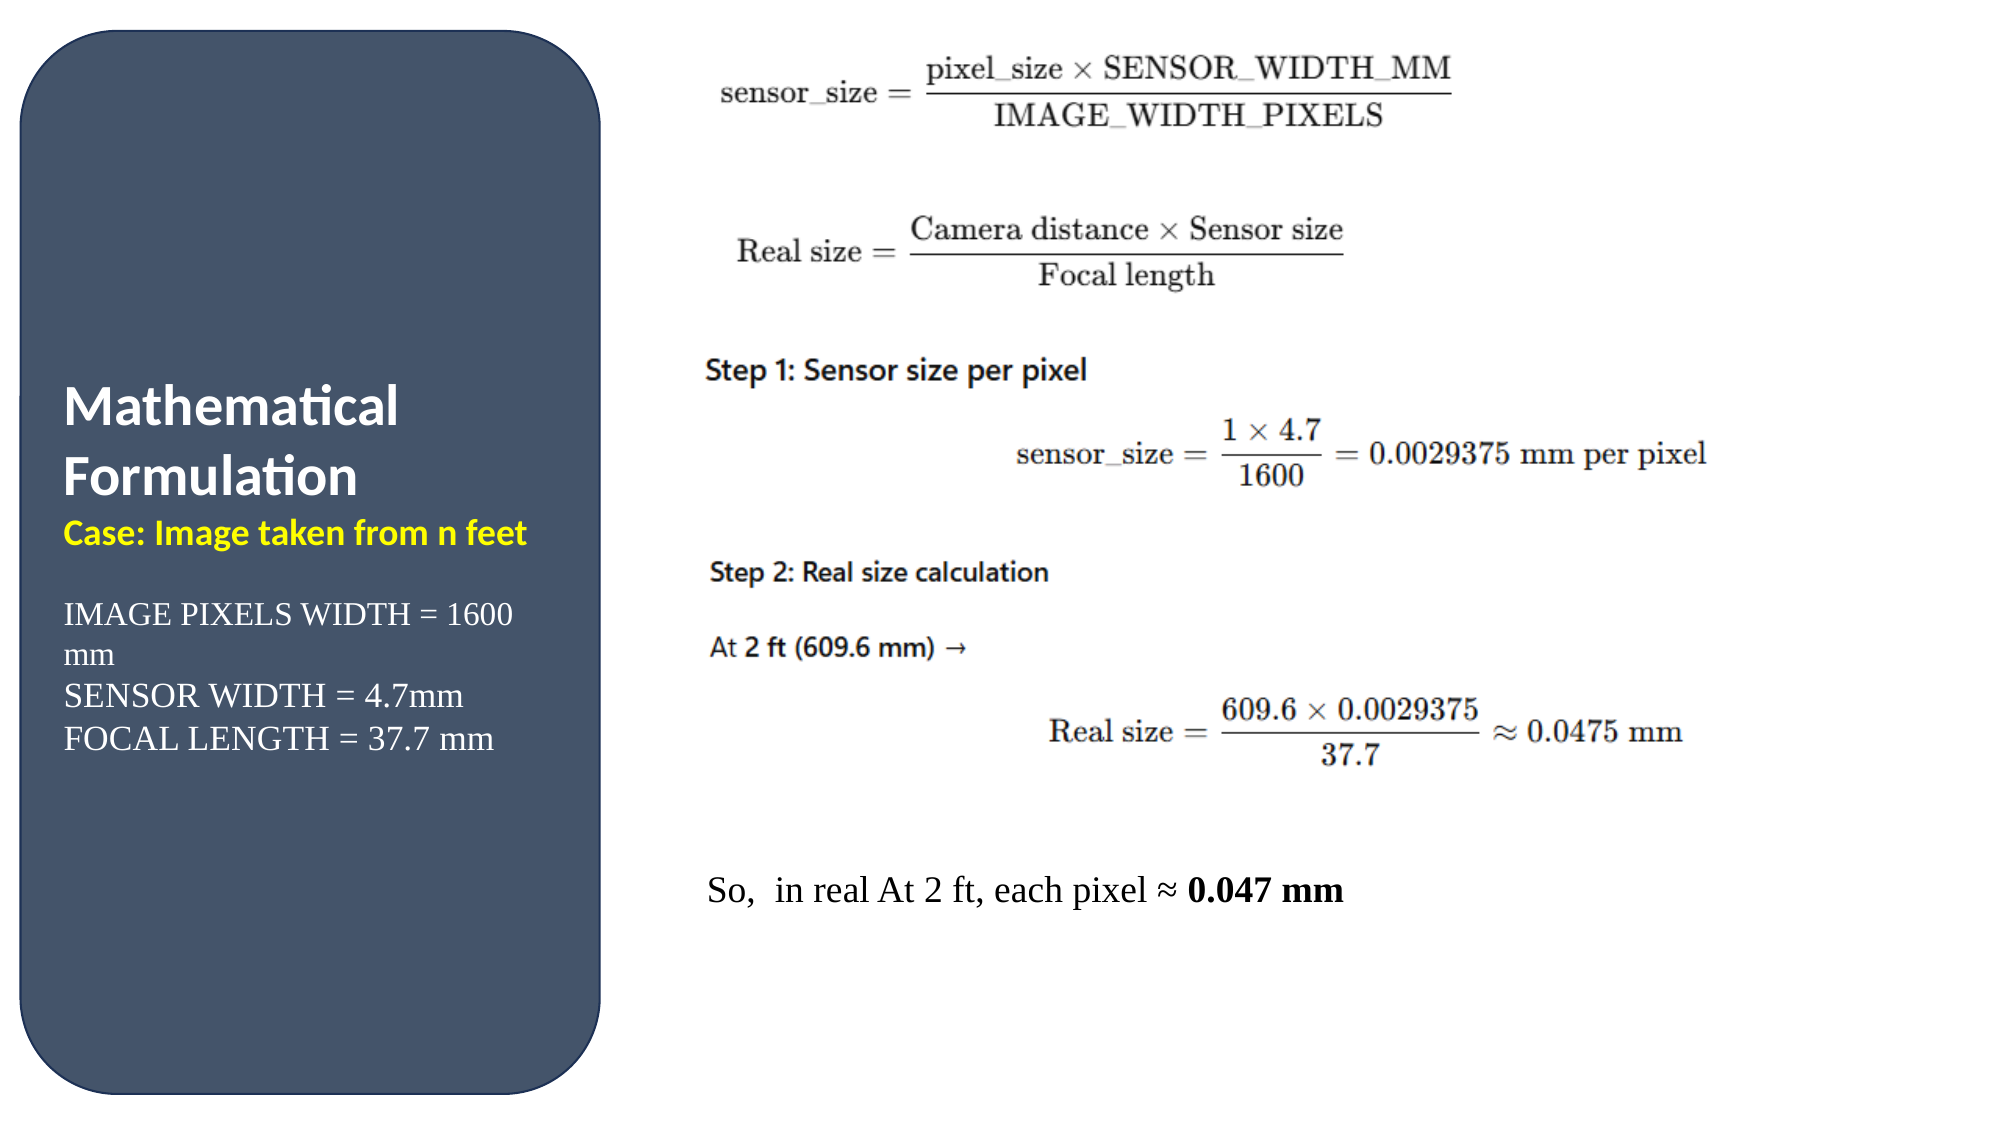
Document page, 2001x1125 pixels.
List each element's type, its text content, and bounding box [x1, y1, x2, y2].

picture [692, 30, 1527, 153]
picture [619, 181, 1455, 314]
picture [692, 340, 1766, 500]
text_box Mathematical Formulation Case: Image taken from n feet IMAGE PIXELS WIDTH = 1600 mm SENSOR WIDTH = 4.7mm FOCAL LENGTH = 37.7 mm [19, 29, 601, 1095]
picture [691, 527, 1775, 781]
text_box So, in real At 2 ft, each pixel ≈ 0.047 mm [692, 857, 1692, 918]
